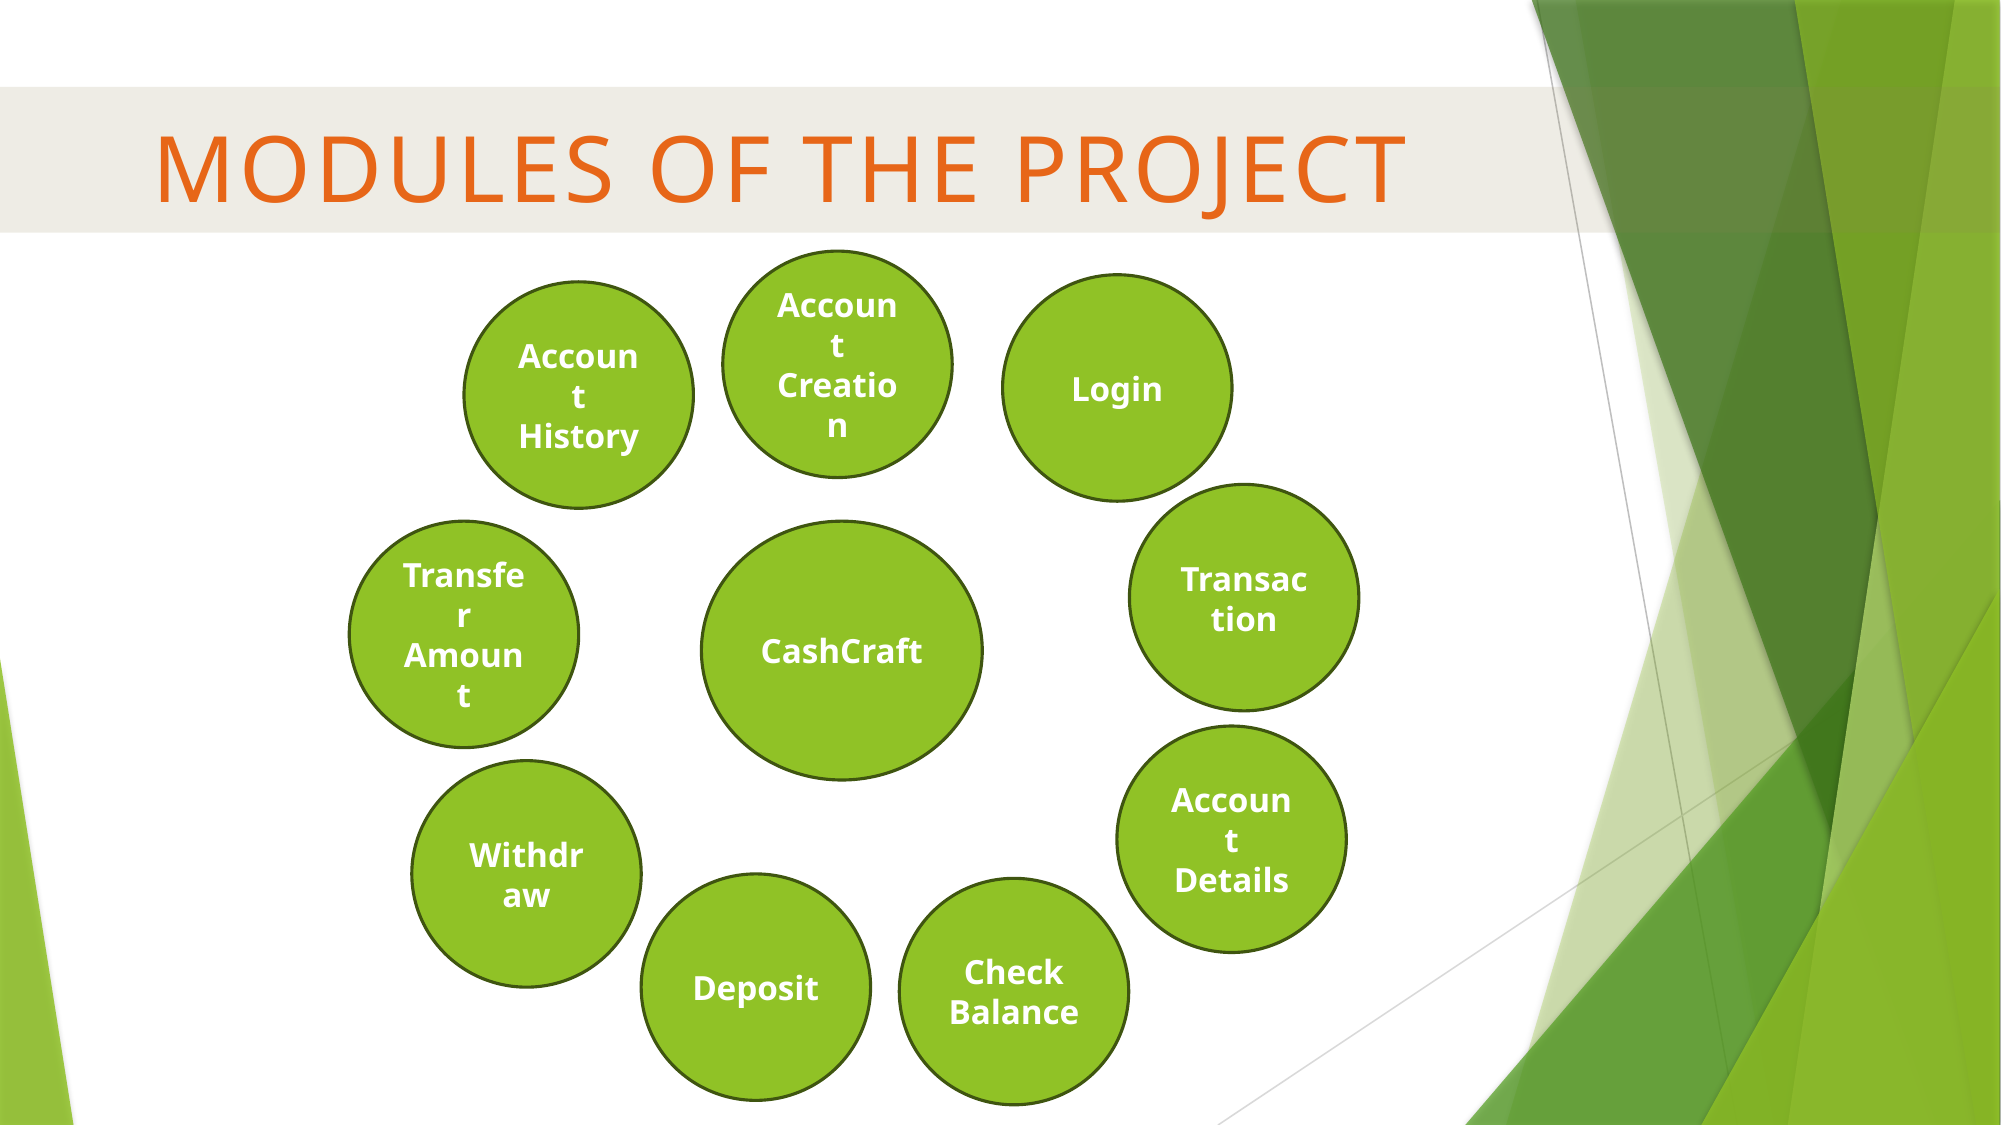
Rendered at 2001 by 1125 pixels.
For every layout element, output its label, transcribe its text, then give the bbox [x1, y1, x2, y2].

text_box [348, 250, 1360, 1106]
title Modules of the project [137, 106, 1863, 226]
